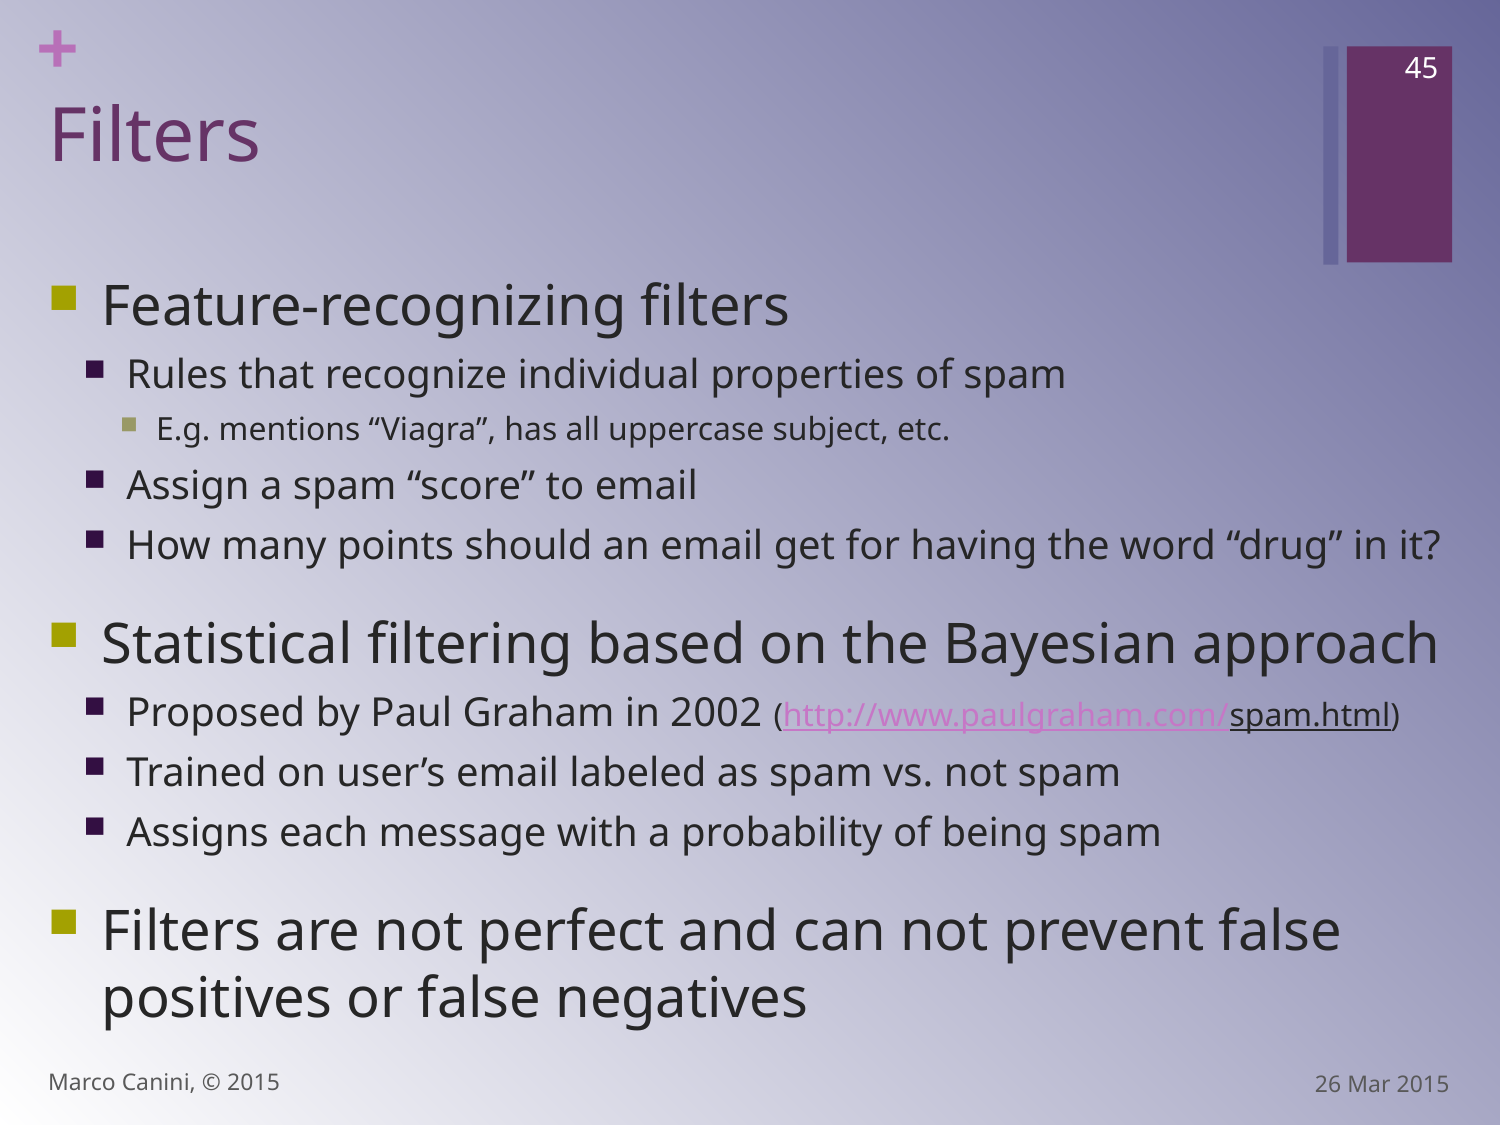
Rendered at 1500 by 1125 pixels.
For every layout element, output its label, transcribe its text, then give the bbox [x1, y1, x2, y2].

footer Marco Canini, © 2015 [33, 1053, 1038, 1114]
slide_number 45 [1362, 39, 1454, 100]
list Feature-recognizing filters Rules that recognize individual properties of spam E.g. mentions “Viagra”, has all uppercase subject, etc. Assign a spam “score” to email How many points should an email get for having the word “drug” in it? Statistical filtering based on the Bayesian approach Proposed by Paul Graham in 2002 (http://www.paulgraham.com/spam.html) Trained on user’s email labeled as spam vs. not spam Assigns each message with a probability of being spam Filters are not perfect and can not prevent false positives or false negatives [33, 262, 1465, 1054]
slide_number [1114, 1053, 1465, 1114]
title Filters [33, 79, 1322, 262]
